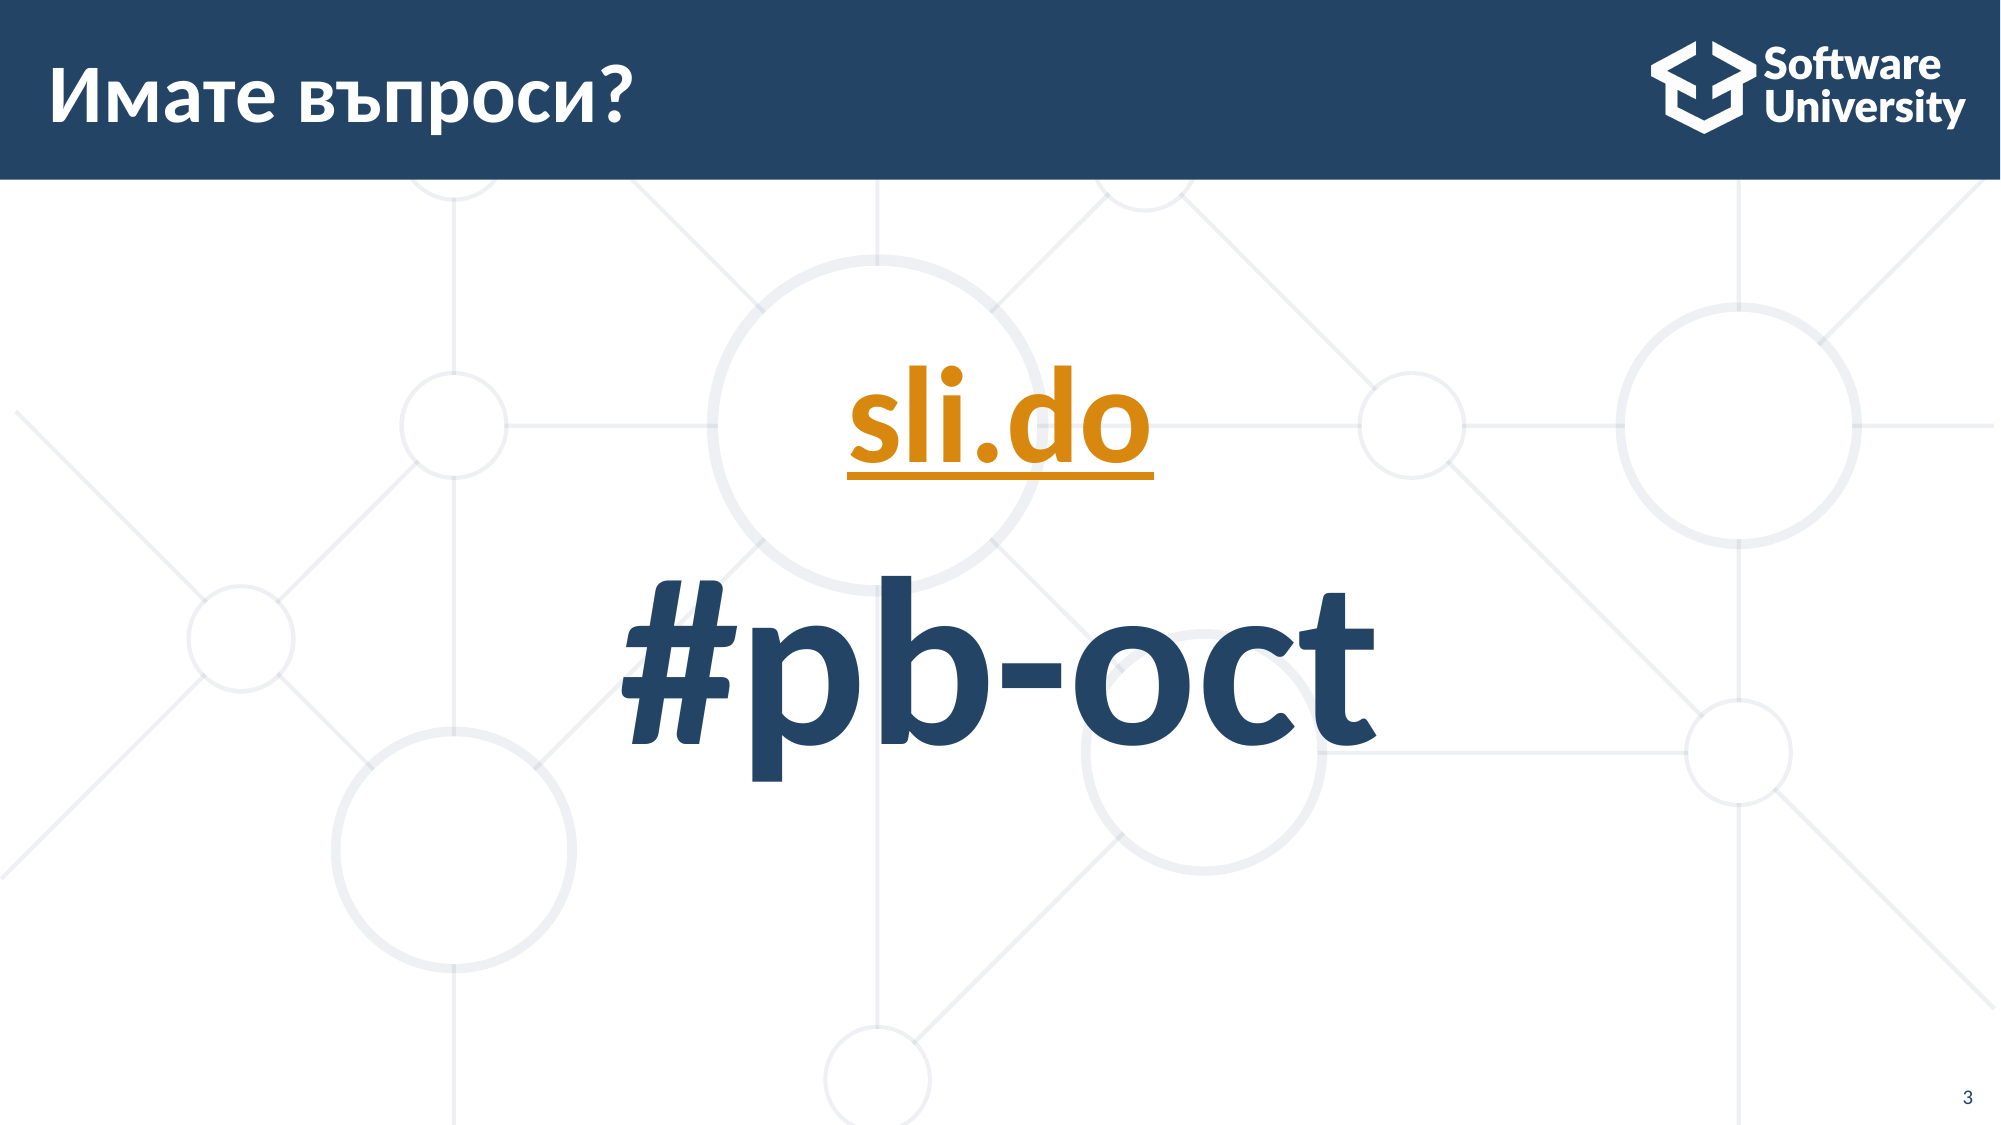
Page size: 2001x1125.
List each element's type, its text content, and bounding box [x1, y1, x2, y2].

list sli.do #pb-oct [31, 196, 1970, 1104]
title Имате въпроси? [31, 16, 1625, 162]
slide_number 3 [1927, 1067, 1989, 1117]
picture [1651, 41, 1966, 134]
